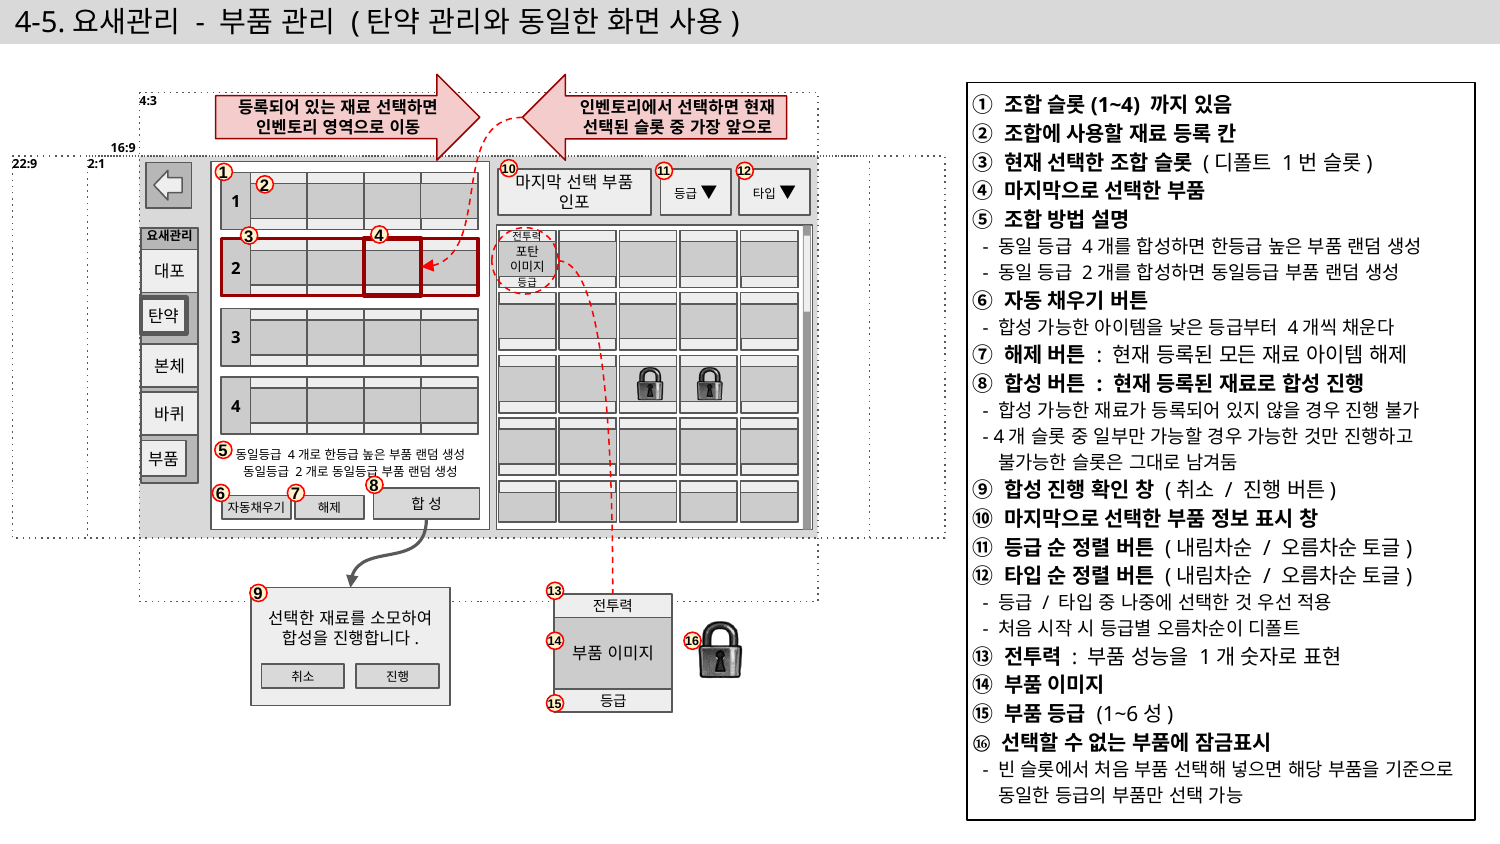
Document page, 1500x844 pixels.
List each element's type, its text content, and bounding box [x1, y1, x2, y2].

text_box [679, 481, 737, 493]
text_box [619, 493, 677, 523]
text_box [740, 230, 798, 242]
text_box [619, 367, 624, 401]
text_box 바퀴 [140, 392, 199, 436]
text_box [499, 338, 552, 350]
text_box 등급 [567, 688, 672, 713]
text_box [619, 463, 677, 476]
text_box [679, 230, 738, 288]
text_box [619, 430, 677, 463]
text_box 전투력 [540, 230, 556, 242]
text_box 본체 [140, 344, 199, 388]
text_box [496, 279, 552, 530]
text_box [740, 355, 798, 367]
text_box [679, 292, 738, 350]
text_box [363, 184, 415, 218]
text_box [619, 276, 677, 288]
text_box [527, 225, 802, 530]
text_box [740, 292, 798, 304]
text_box [680, 276, 737, 288]
text_box [559, 230, 616, 242]
title 4-5.요새관리 - 부품 관리 (탄약 관리와 동일한 화면 사용) [0, 0, 1500, 44]
text_box [680, 338, 737, 350]
text_box [679, 355, 737, 367]
text_box [740, 338, 798, 350]
text_box [559, 230, 617, 264]
text_box [499, 401, 552, 413]
text_box 타입 ▼ [739, 169, 810, 215]
list ① 조합 슬롯(1~4) 까지 있음 ② 조합에 사용할 재료 등록 칸 ③ 현재 선택한 조합 슬롯 (디폴트 1번 슬롯) ④ 마지막으로 선택한 부품 ⑤ 조합 방법 설명 - 동일 등급 4개를 합성하면 한등급 높은 부품 랜덤 생성 - 동일 등급 2개를 합성하면 동일등급 부품 랜덤 생성 ⑥ 자동 채우기 버튼 - 합성 가능한 아이템을 낮은 등급부터 4개씩 채운다 ⑦ 해제 버튼 : 현재 등록된 모든 재료 아이템 해제 ⑧ 합성 버튼 : 현재 등록된 재료로 합성 진행 - 합성 가능한 재료가 등록되어 있지 않을 경우 진행 불가 - 4개 슬롯 중 일부만 가능할 경우 가능한 것만 진행하고 불가능한 슬롯은 그대로 남겨둠 ⑨ 합성 진행 확인 창 (취소 / 진행 버튼) ⑩ 마지막으로 선택한 부품 정보 표시 창 ⑪ 등급 순 정렬 버튼 (내림차순 / 오름차순 토글) ⑫ 타입 순 정렬 버튼 (내림차순 / 오름차순 토글) - 등급 / 타입 중 나중에 선택한 것 우선 적용 - 처음 시작 시 등급별 오름차순이 디폴트 ⑬ 전투력 : 부품 성능을 1개 숫자로 표현 ⑭ 부품 이미지 ⑮ 부품 등급 (1~6성) ⑯ 선택할 수 없는 부품에 잠금표시 - 빈 슬롯에서 처음 부품 선택해 넣으면 해당 부품을 기준으로 동일한 등급의 부품만 선택 가능 [966, 82, 1476, 821]
text_box [679, 367, 683, 413]
text_box 전투력 [554, 594, 672, 618]
text_box [498, 367, 552, 413]
text_box [803, 235, 810, 312]
text_box [498, 292, 552, 304]
text_box [363, 172, 415, 184]
text_box [740, 367, 798, 401]
text_box [619, 242, 677, 276]
text_box [251, 218, 306, 230]
text_box [740, 304, 798, 338]
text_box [204, 74, 791, 606]
text_box 부품 이미지 [554, 594, 673, 713]
picture [628, 360, 672, 407]
text_box [679, 230, 737, 242]
text_box [238, 161, 415, 172]
text_box [498, 493, 552, 523]
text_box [644, 155, 675, 186]
text_box [679, 481, 738, 523]
text_box [619, 292, 677, 304]
text_box [680, 401, 685, 413]
text_box [679, 417, 738, 476]
text_box [619, 355, 677, 367]
text_box [498, 430, 552, 476]
text_box [386, 218, 415, 230]
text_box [724, 155, 755, 186]
text_box [307, 172, 363, 184]
text_box 대포 [140, 249, 199, 293]
picture [684, 611, 756, 689]
text_box 합 성 [373, 487, 480, 520]
text_box 부품 [140, 440, 187, 477]
text_box [619, 401, 626, 413]
text_box [732, 401, 737, 413]
text_box [277, 172, 306, 184]
picture [687, 360, 731, 407]
text_box 해제 [294, 495, 364, 520]
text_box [535, 688, 566, 719]
text_box [146, 162, 192, 208]
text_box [221, 308, 478, 366]
text_box 자동채우기 [221, 495, 292, 520]
text_box [802, 225, 811, 530]
text_box [498, 355, 552, 367]
text_box [306, 172, 363, 230]
text_box [498, 481, 552, 493]
text_box [740, 276, 798, 288]
text_box [499, 463, 552, 476]
text_box [740, 493, 798, 523]
text_box 탄약 [140, 297, 187, 334]
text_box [535, 625, 566, 656]
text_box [238, 515, 451, 706]
text_box 요새관리 [140, 388, 199, 392]
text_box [221, 376, 478, 435]
text_box [619, 304, 677, 338]
text_box [740, 401, 798, 413]
text_box [251, 184, 306, 218]
text_box [619, 417, 677, 430]
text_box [203, 434, 234, 465]
text_box [679, 417, 737, 430]
text_box [619, 338, 677, 350]
text_box [619, 230, 677, 242]
text_box [498, 417, 552, 430]
text_box [740, 463, 798, 476]
text_box 요새관리 [140, 436, 199, 484]
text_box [354, 469, 385, 500]
text_box [740, 417, 798, 430]
text_box [619, 481, 677, 493]
text_box [498, 304, 552, 350]
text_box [276, 477, 307, 509]
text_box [201, 477, 232, 509]
text_box [211, 194, 490, 530]
text_box 요새관리 [140, 293, 199, 344]
text_box 마지막 선택 부품 인포 [527, 169, 651, 215]
text_box [740, 242, 798, 276]
text_box [307, 218, 362, 230]
text_box [740, 430, 798, 463]
text_box [680, 463, 737, 476]
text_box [672, 625, 703, 656]
text_box 동일등급 4개로 한등급 높은 부품 랜덤 생성 동일등급 2개로 동일등급 부품 랜덤 생성 [221, 443, 479, 480]
text_box [153, 170, 183, 201]
text_box 요새관리 [140, 227, 199, 249]
text_box 등급 ▼ [660, 169, 732, 215]
text_box [679, 292, 737, 304]
text_box [740, 481, 798, 493]
